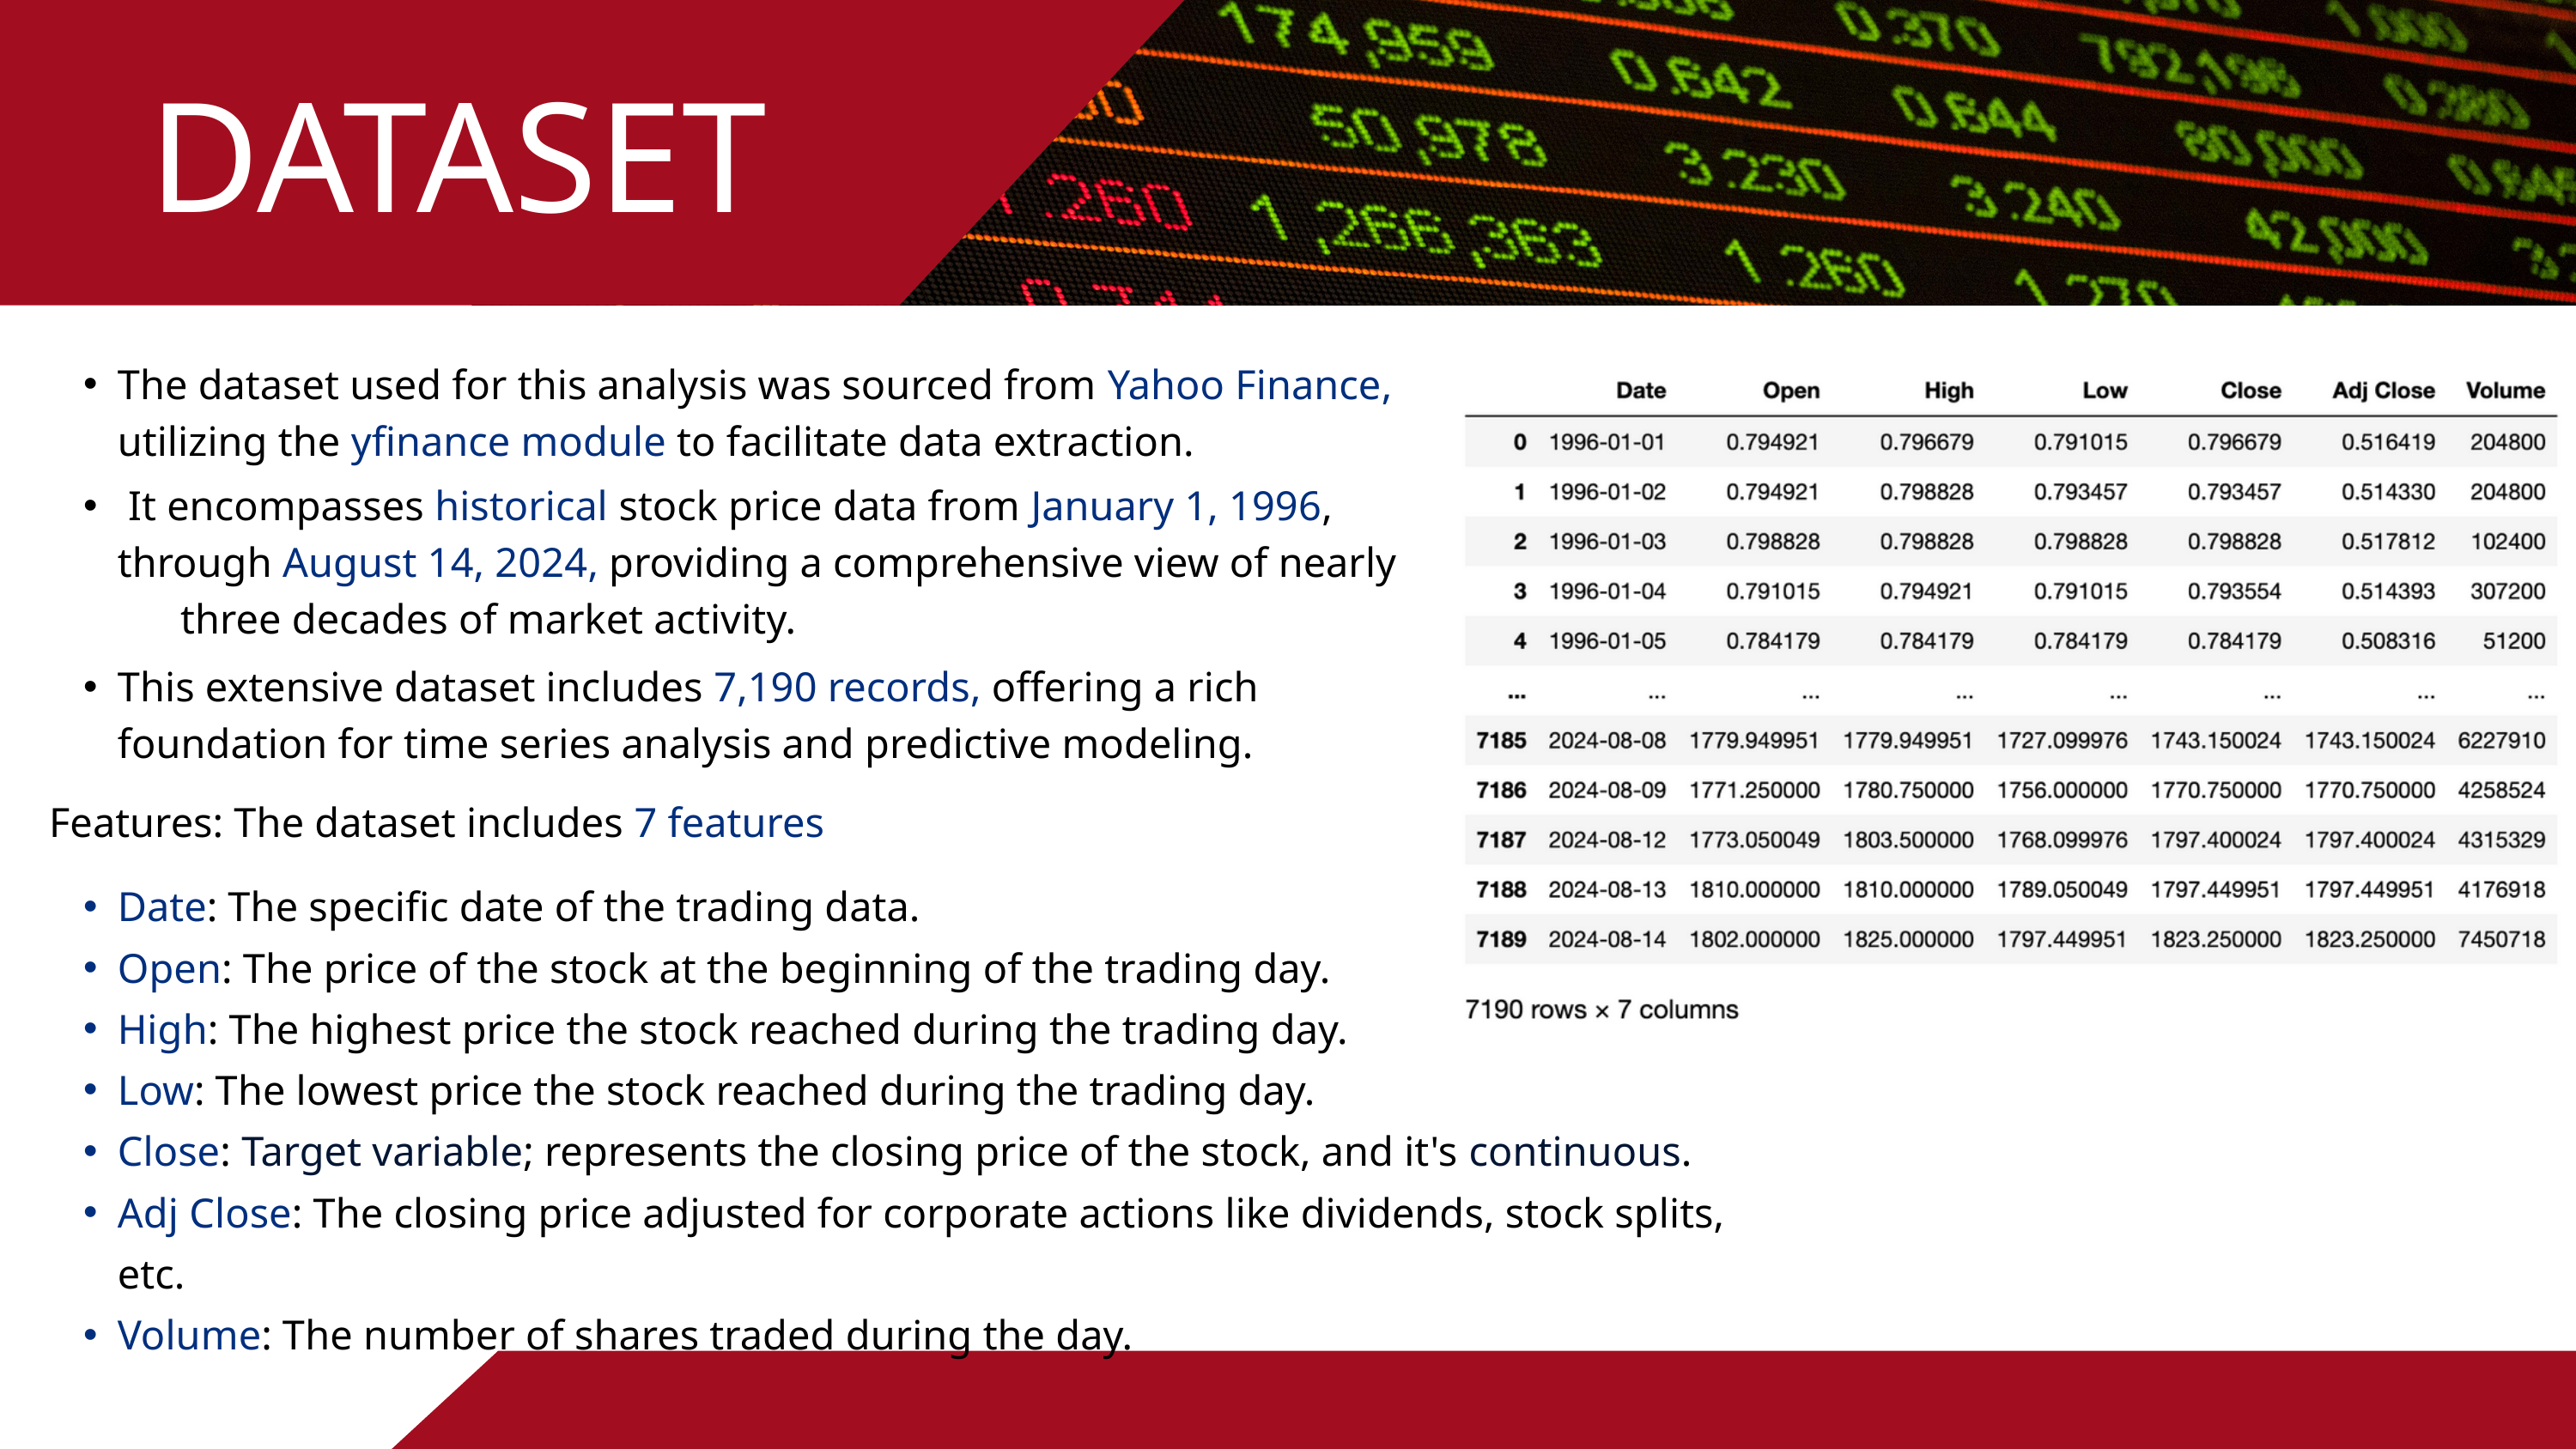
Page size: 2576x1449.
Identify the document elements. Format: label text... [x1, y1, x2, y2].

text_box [340, 1350, 2576, 1449]
text_box The dataset used for this analysis was sourced from Yahoo Finance, utilizing the yfinance module to facilitate data extraction. It encompasses historical stock price data from January 1, 1996, through August 14, 2024, providing a comprehensive view of nearly three decades of market activity. This extensive dataset includes 7,190 records, offering a rich foundation for time series analysis and predictive modeling. Features: The dataset includes 7 features Date: The specific date of the trading data. Open: The price of the stock at the beginning of the trading day. High: The highest price the stock reached during the trading day. Low: The lowest price the stock reached during the trading day. Close: Target variable; represents the closing price of the stock, and it's continuous. Adj Close: The closing price adjusted for corporate actions like dividends, stock splits, etc. Volume: The number of shares traded during the day. [49, 351, 1755, 1415]
text_box [1755, 357, 2576, 1058]
text_box [1261, 0, 2576, 306]
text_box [0, 0, 1255, 306]
